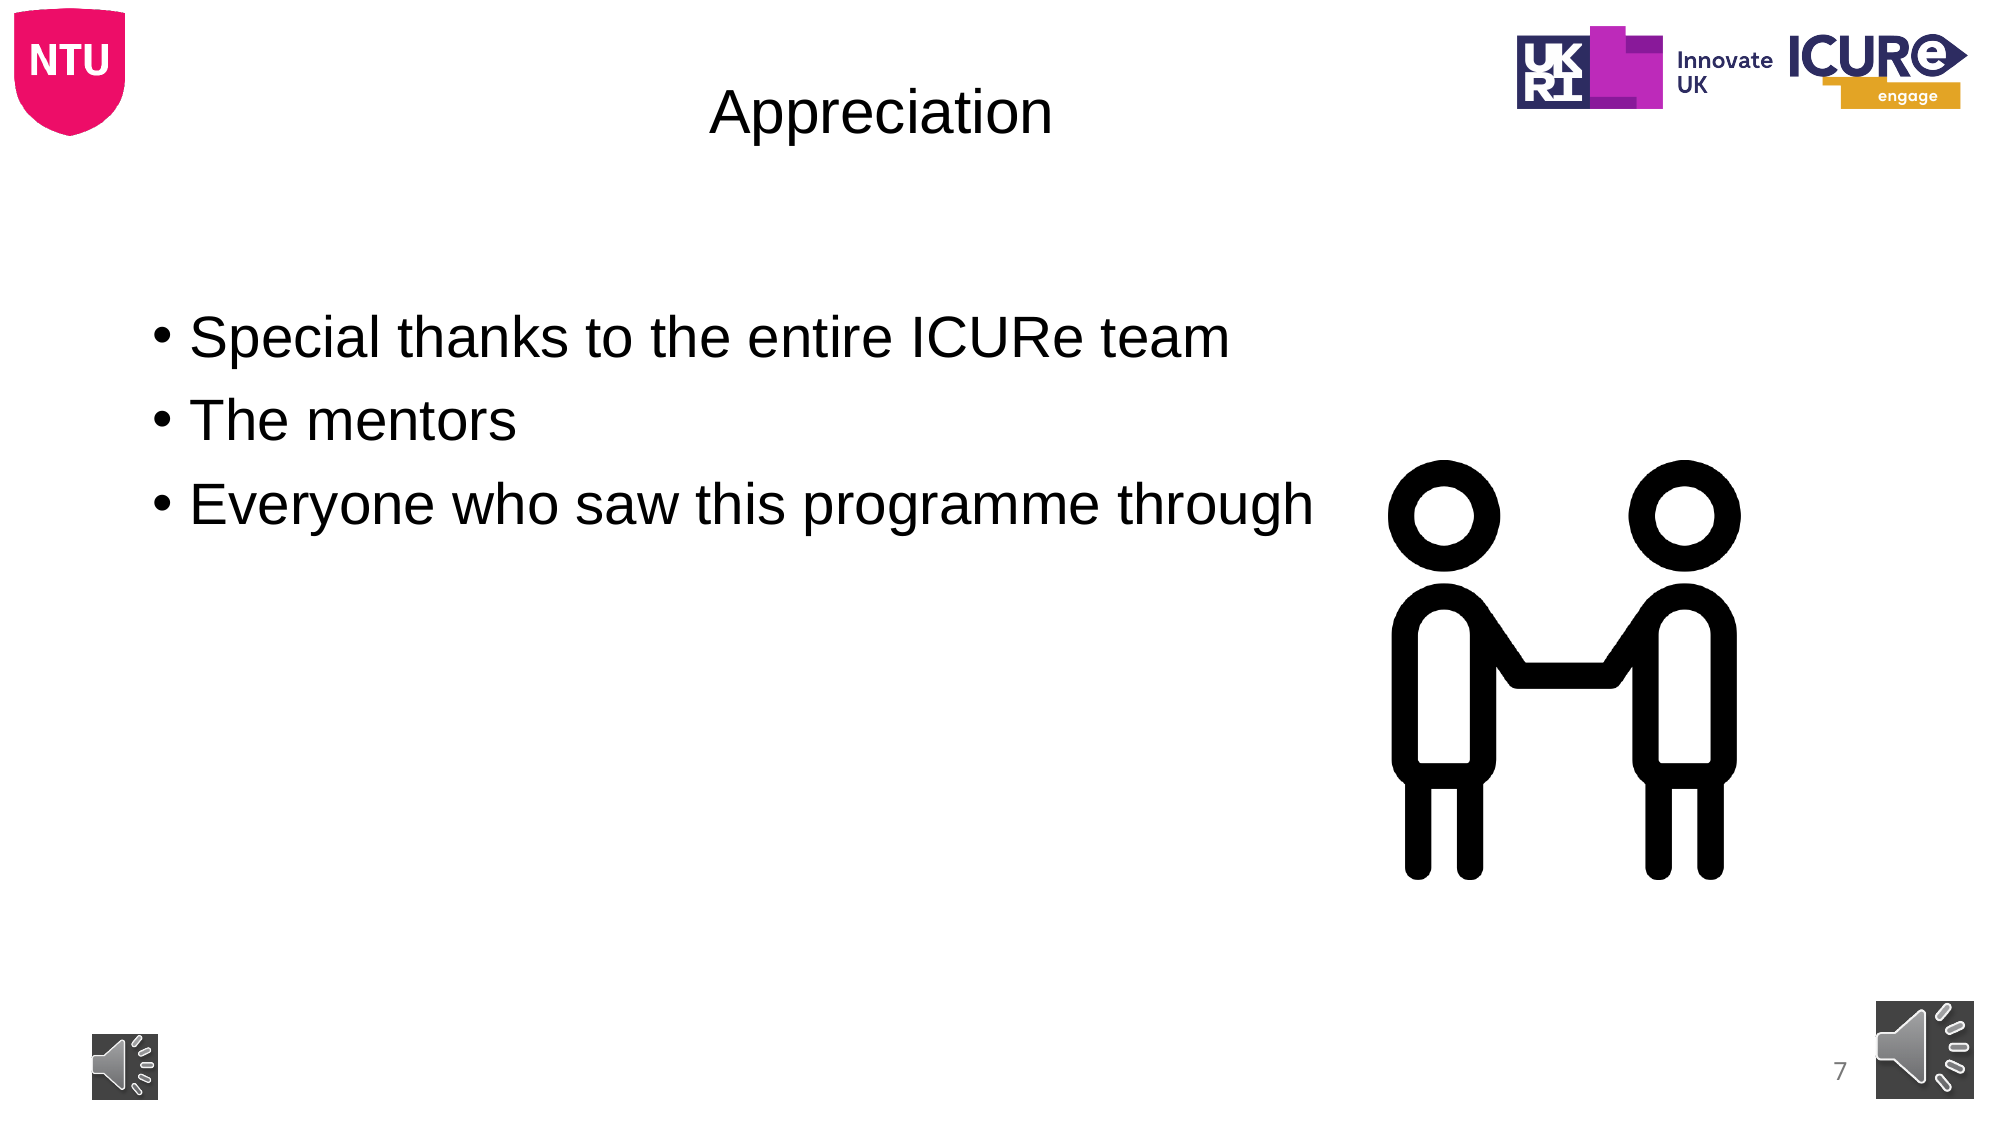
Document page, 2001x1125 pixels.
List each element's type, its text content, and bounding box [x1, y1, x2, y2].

picture [13, 8, 126, 136]
picture [1317, 460, 1808, 887]
slide_number 7 [1412, 1042, 1863, 1103]
picture [1874, 999, 1976, 1101]
title Appreciation [694, 71, 1111, 155]
picture [1517, 25, 1969, 109]
picture [90, 1032, 160, 1102]
list Special thanks to the entire ICURe team The mentors Everyone who saw this programme through [137, 299, 1863, 563]
